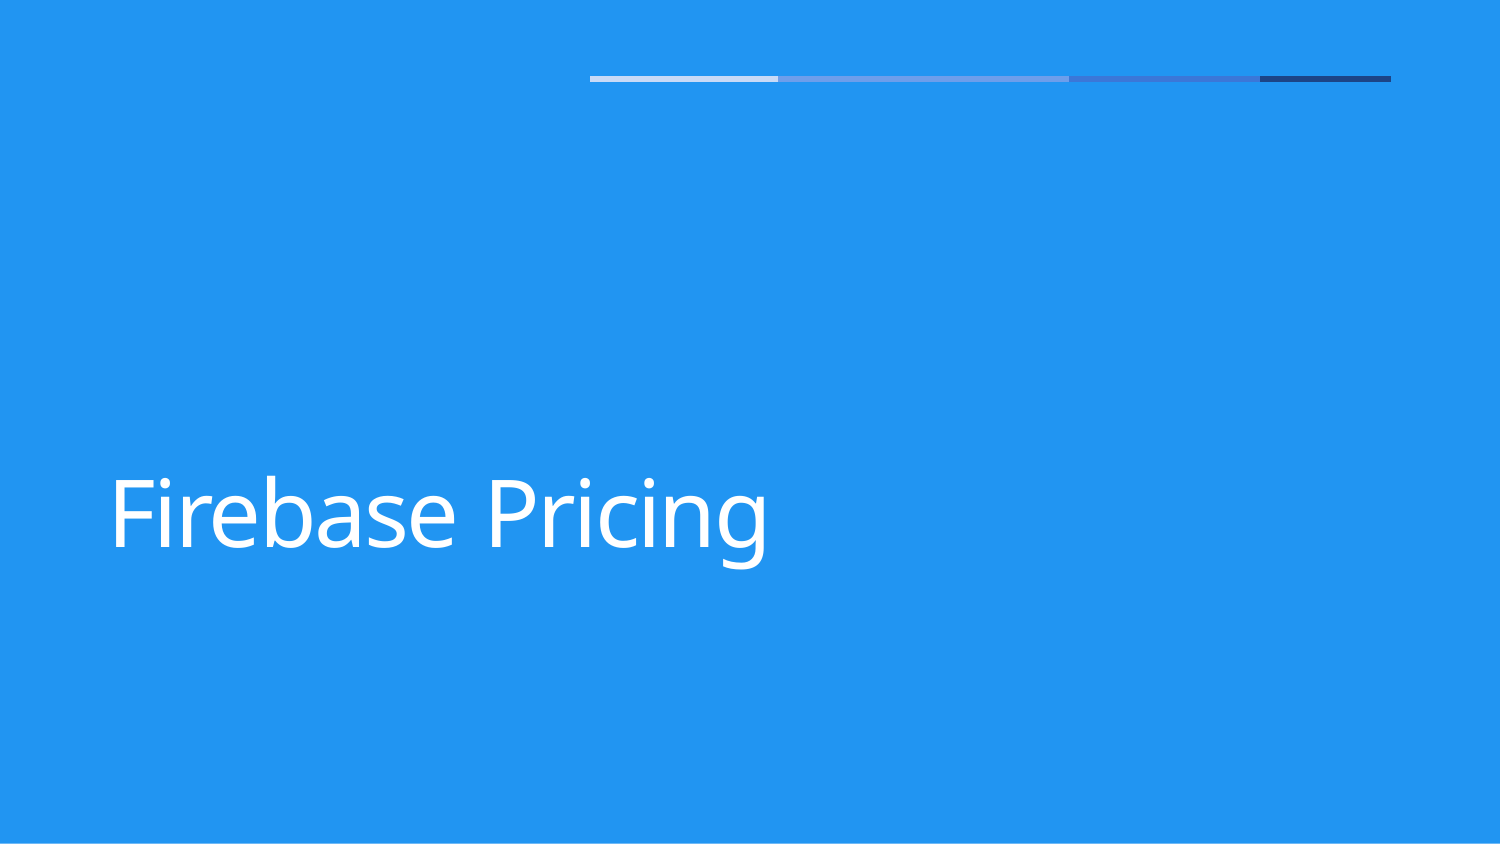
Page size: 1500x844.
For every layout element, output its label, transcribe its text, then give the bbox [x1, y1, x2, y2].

text_box Firebase Pricing [105, 453, 780, 567]
text_box [0, 0, 1500, 844]
